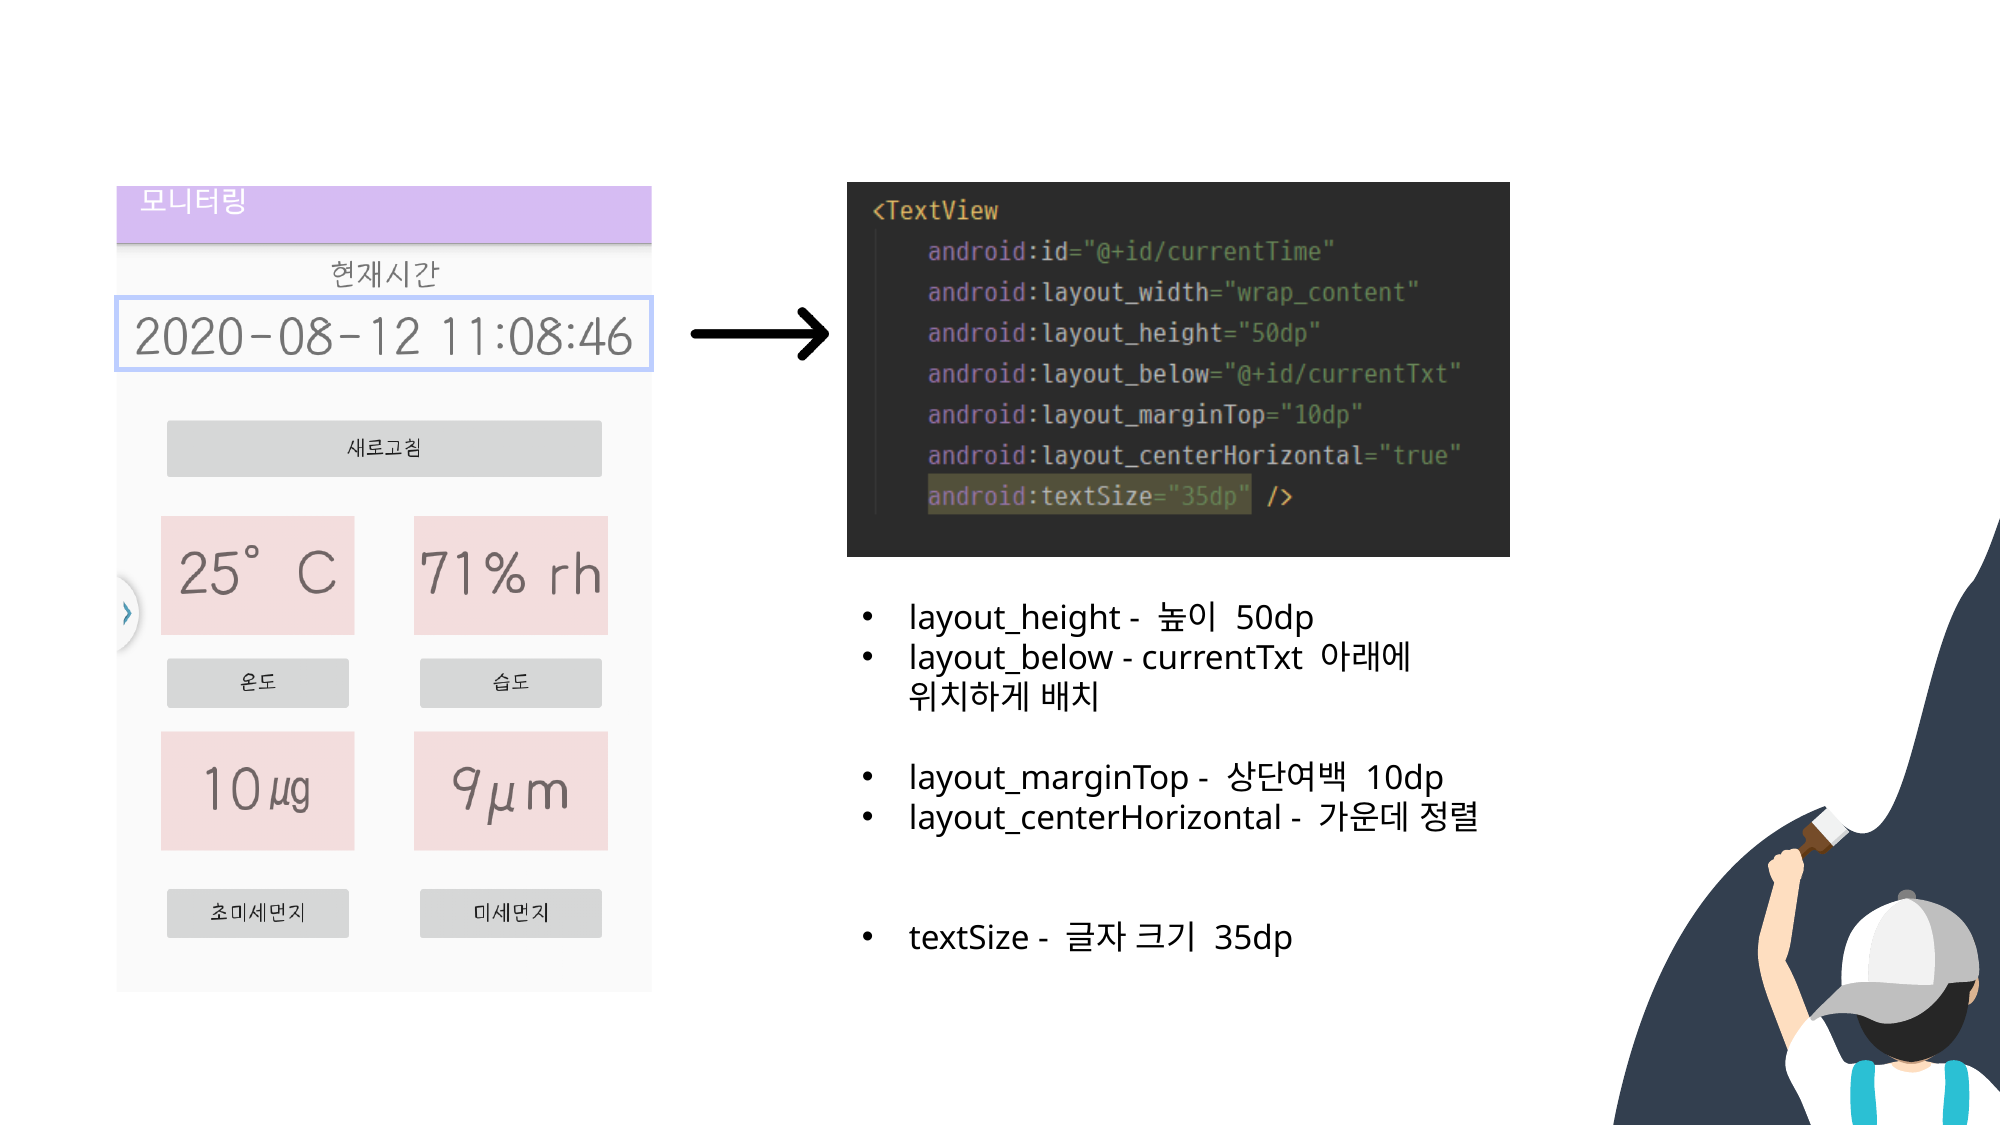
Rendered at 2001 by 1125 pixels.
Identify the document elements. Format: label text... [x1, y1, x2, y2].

picture [116, 186, 652, 992]
picture [684, 258, 835, 409]
text_box layout_height - 높이 50dp layout_below - currentTxt 아래에 위치하게 배치 layout_marginTop - 상단여백 10dp layout_centerHorizontal - 가운데 정렬 textSize - 글자 크기 35dp [847, 589, 1522, 964]
picture [847, 182, 1510, 557]
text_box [1613, 518, 2000, 1125]
